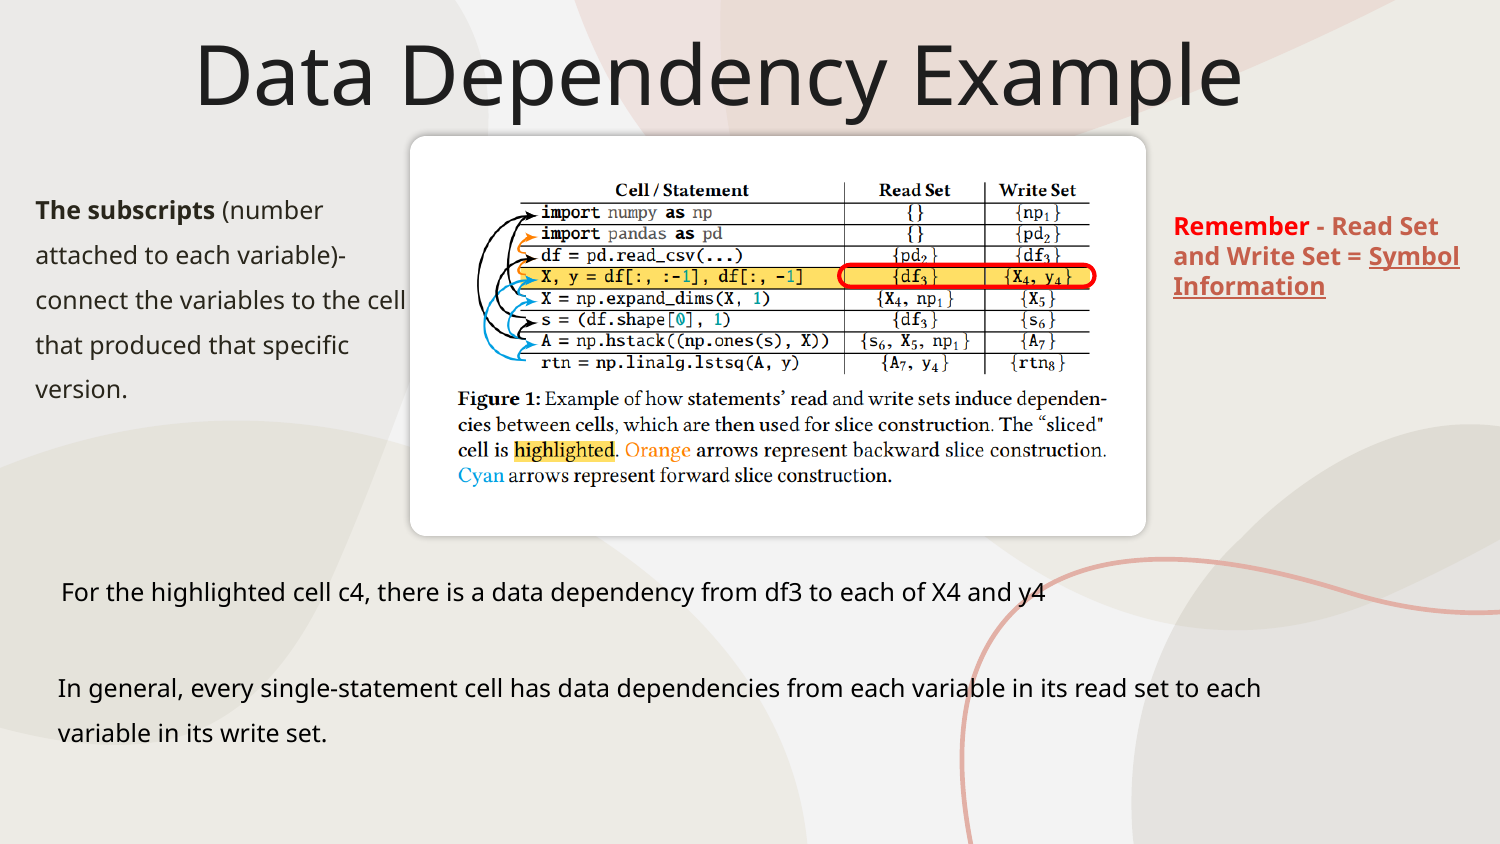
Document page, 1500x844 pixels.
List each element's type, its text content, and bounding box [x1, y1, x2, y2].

title Data Dependency Example [178, 15, 1322, 137]
text_box In general, every single-statement cell has data dependencies from each variable in its read set to each variable in its write set. [43, 649, 1322, 755]
picture [441, 167, 1115, 505]
text_box Remember - Read Set and Write Set = Symbol Information [1158, 203, 1484, 308]
text_box The subscripts (number attached to each variable)- connect the variables to the cell that produced that specific version. [0, 172, 436, 442]
text_box For the highlighted cell c4, there is a data dependency from df3 to each of X4 and y4 [46, 554, 1454, 615]
